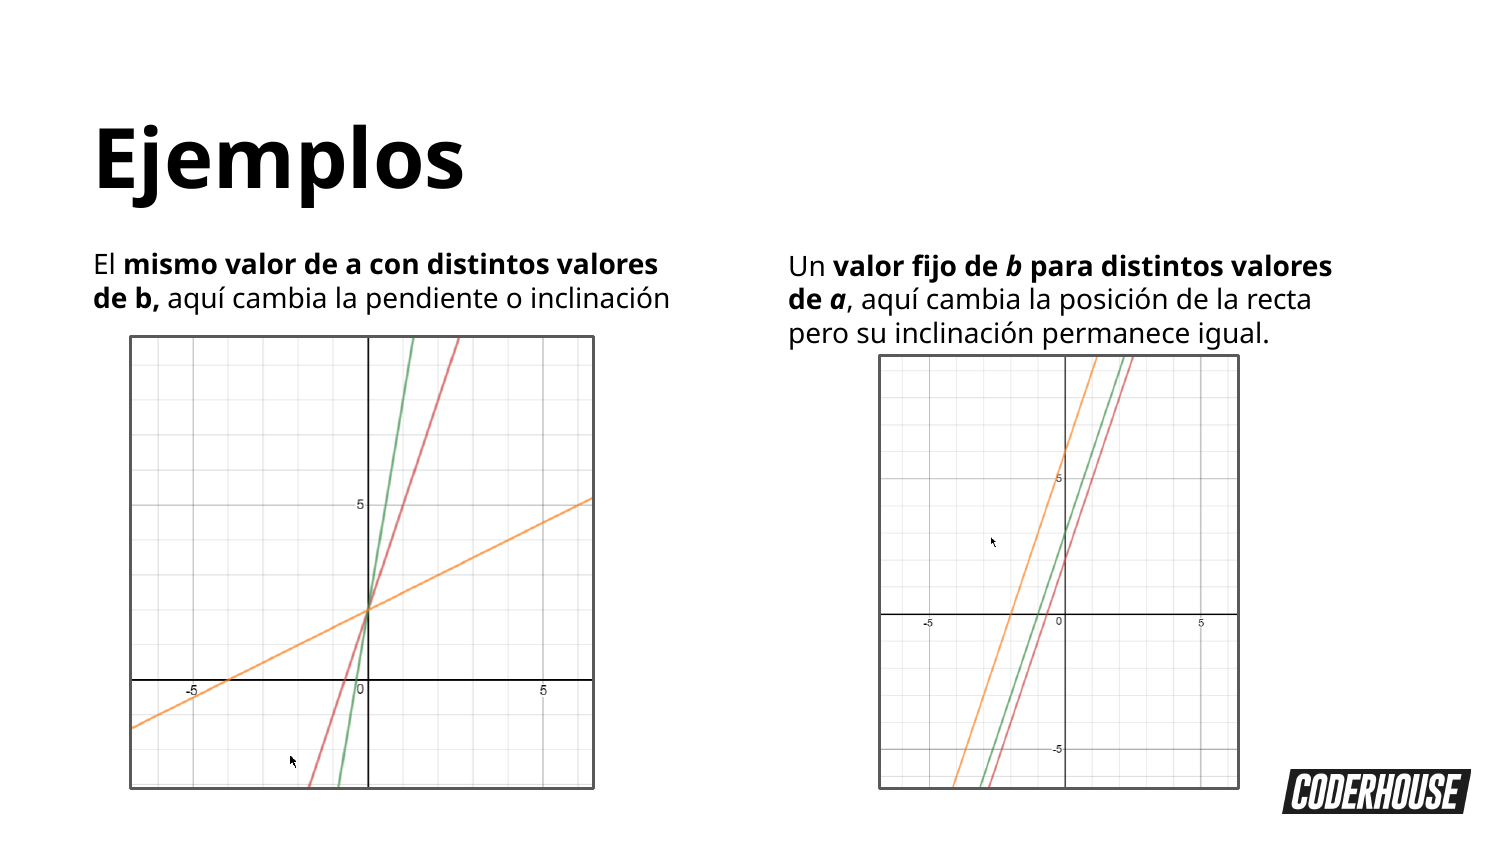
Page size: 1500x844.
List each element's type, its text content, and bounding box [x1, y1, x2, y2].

text_box El mismo valor de a con distintos valores de b, aquí cambia la pendiente o inclinación [78, 231, 708, 329]
text_box Un valor fijo de b para distintos valores de a, aquí cambia la posición de la recta pero su inclinación permanece igual. [773, 233, 1383, 365]
text_box Ejemplos [77, 101, 1414, 222]
picture [1281, 769, 1471, 814]
picture [880, 356, 1238, 787]
picture [132, 338, 593, 787]
